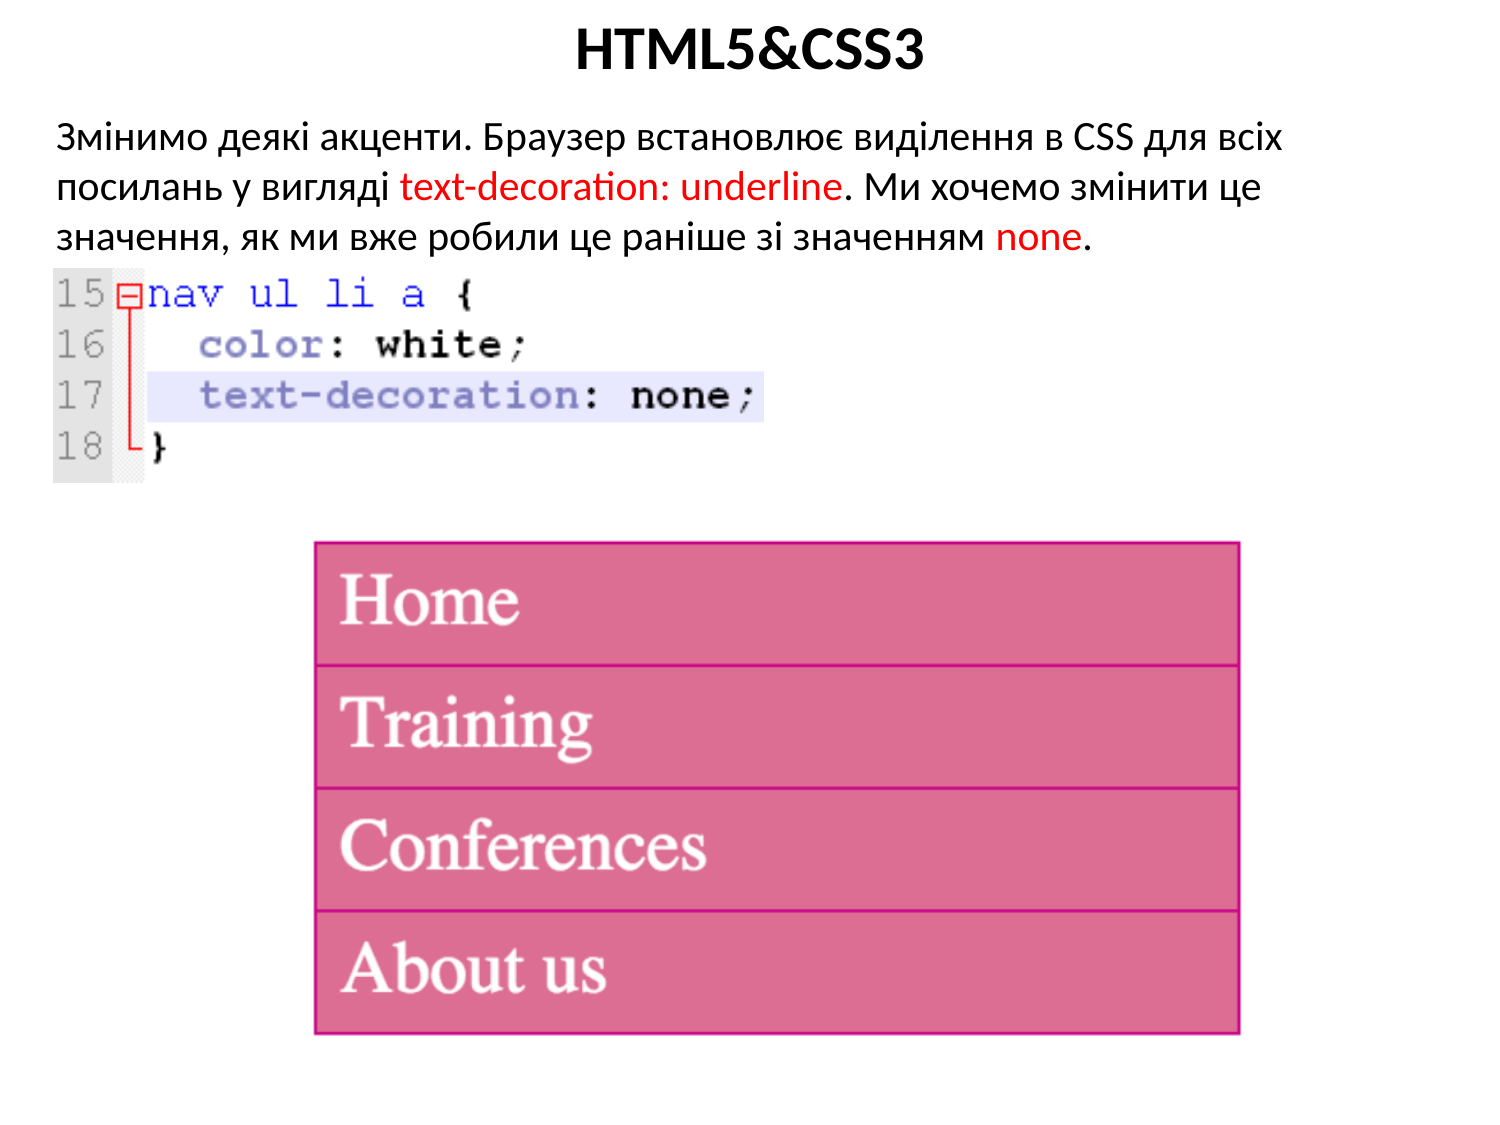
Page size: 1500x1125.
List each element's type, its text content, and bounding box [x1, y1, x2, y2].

picture [300, 533, 1247, 1041]
picture [52, 268, 764, 484]
title HTML5&CSS3 [0, 0, 1500, 90]
text_box Змінимо деякі акценти. Браузер встановлює виділення в CSS для всіх посилань у вигляді text-decoration: underline. Ми хочемо змінити це значення, як ми вже робили це раніше зі значенням none. [41, 101, 1459, 267]
